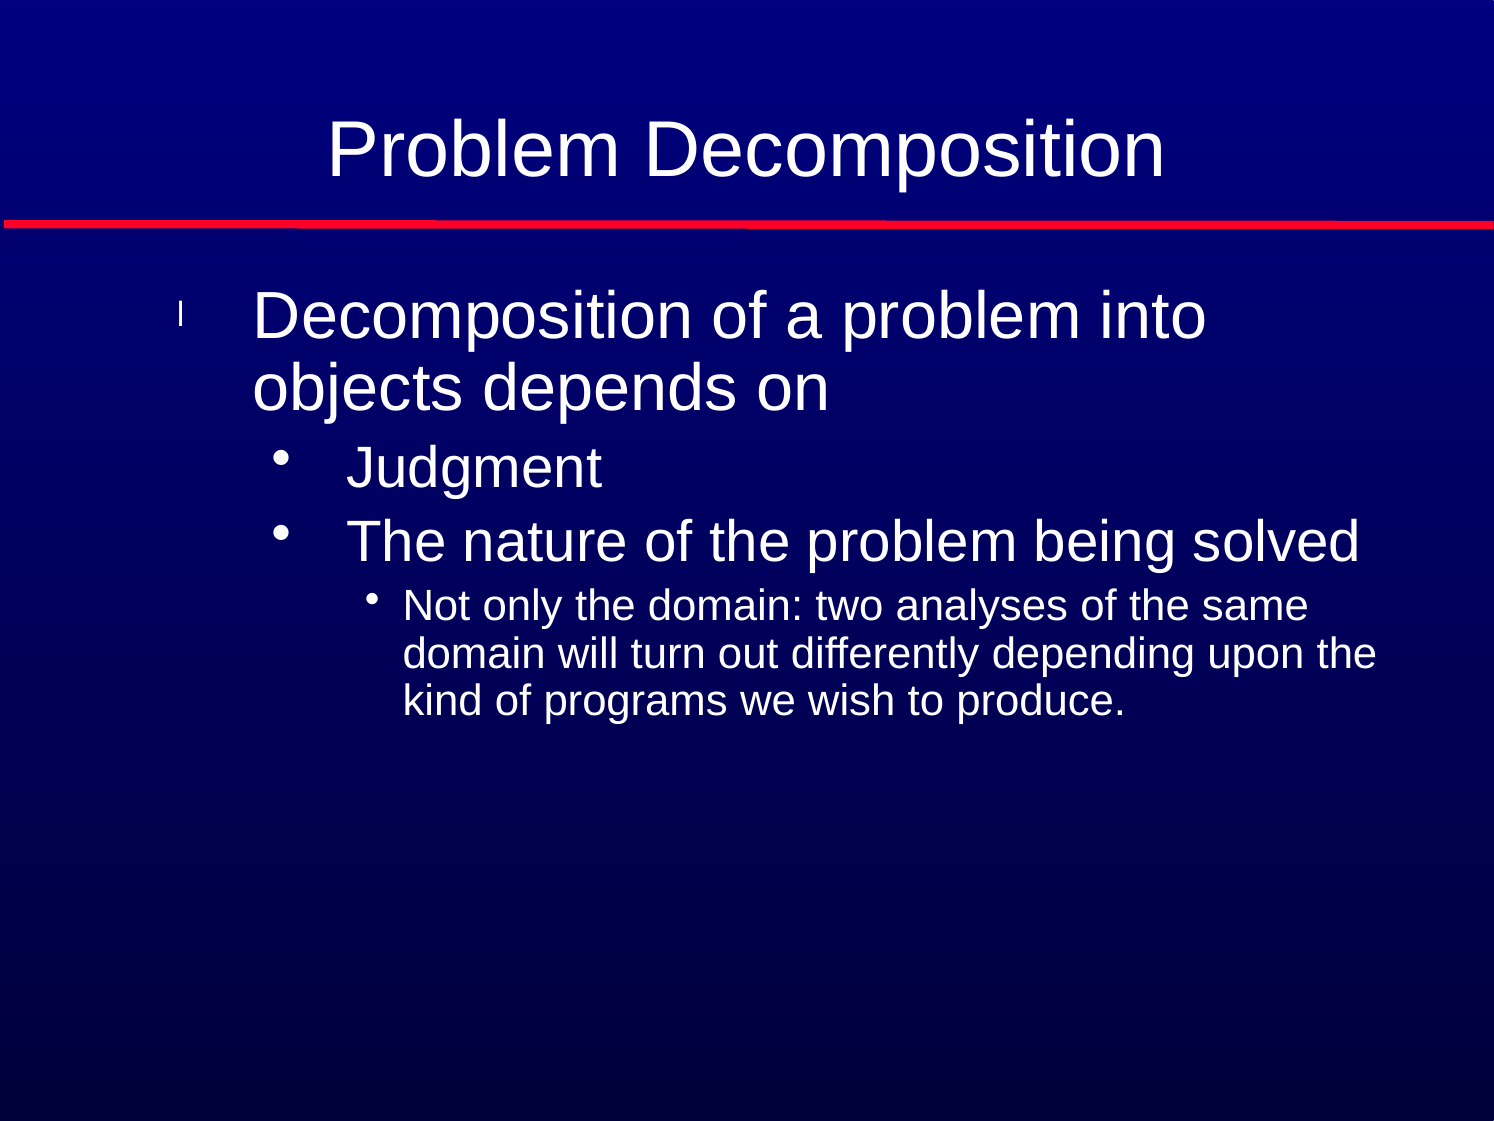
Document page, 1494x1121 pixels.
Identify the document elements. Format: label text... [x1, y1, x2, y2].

title Problem Decomposition [108, 49, 1385, 201]
list Decomposition of a problem into objects depends on Judgment The nature of the problem being solved Not only the domain: two analyses of the same domain will turn out differently depending upon the kind of programs we wish to produce. [161, 273, 1438, 950]
